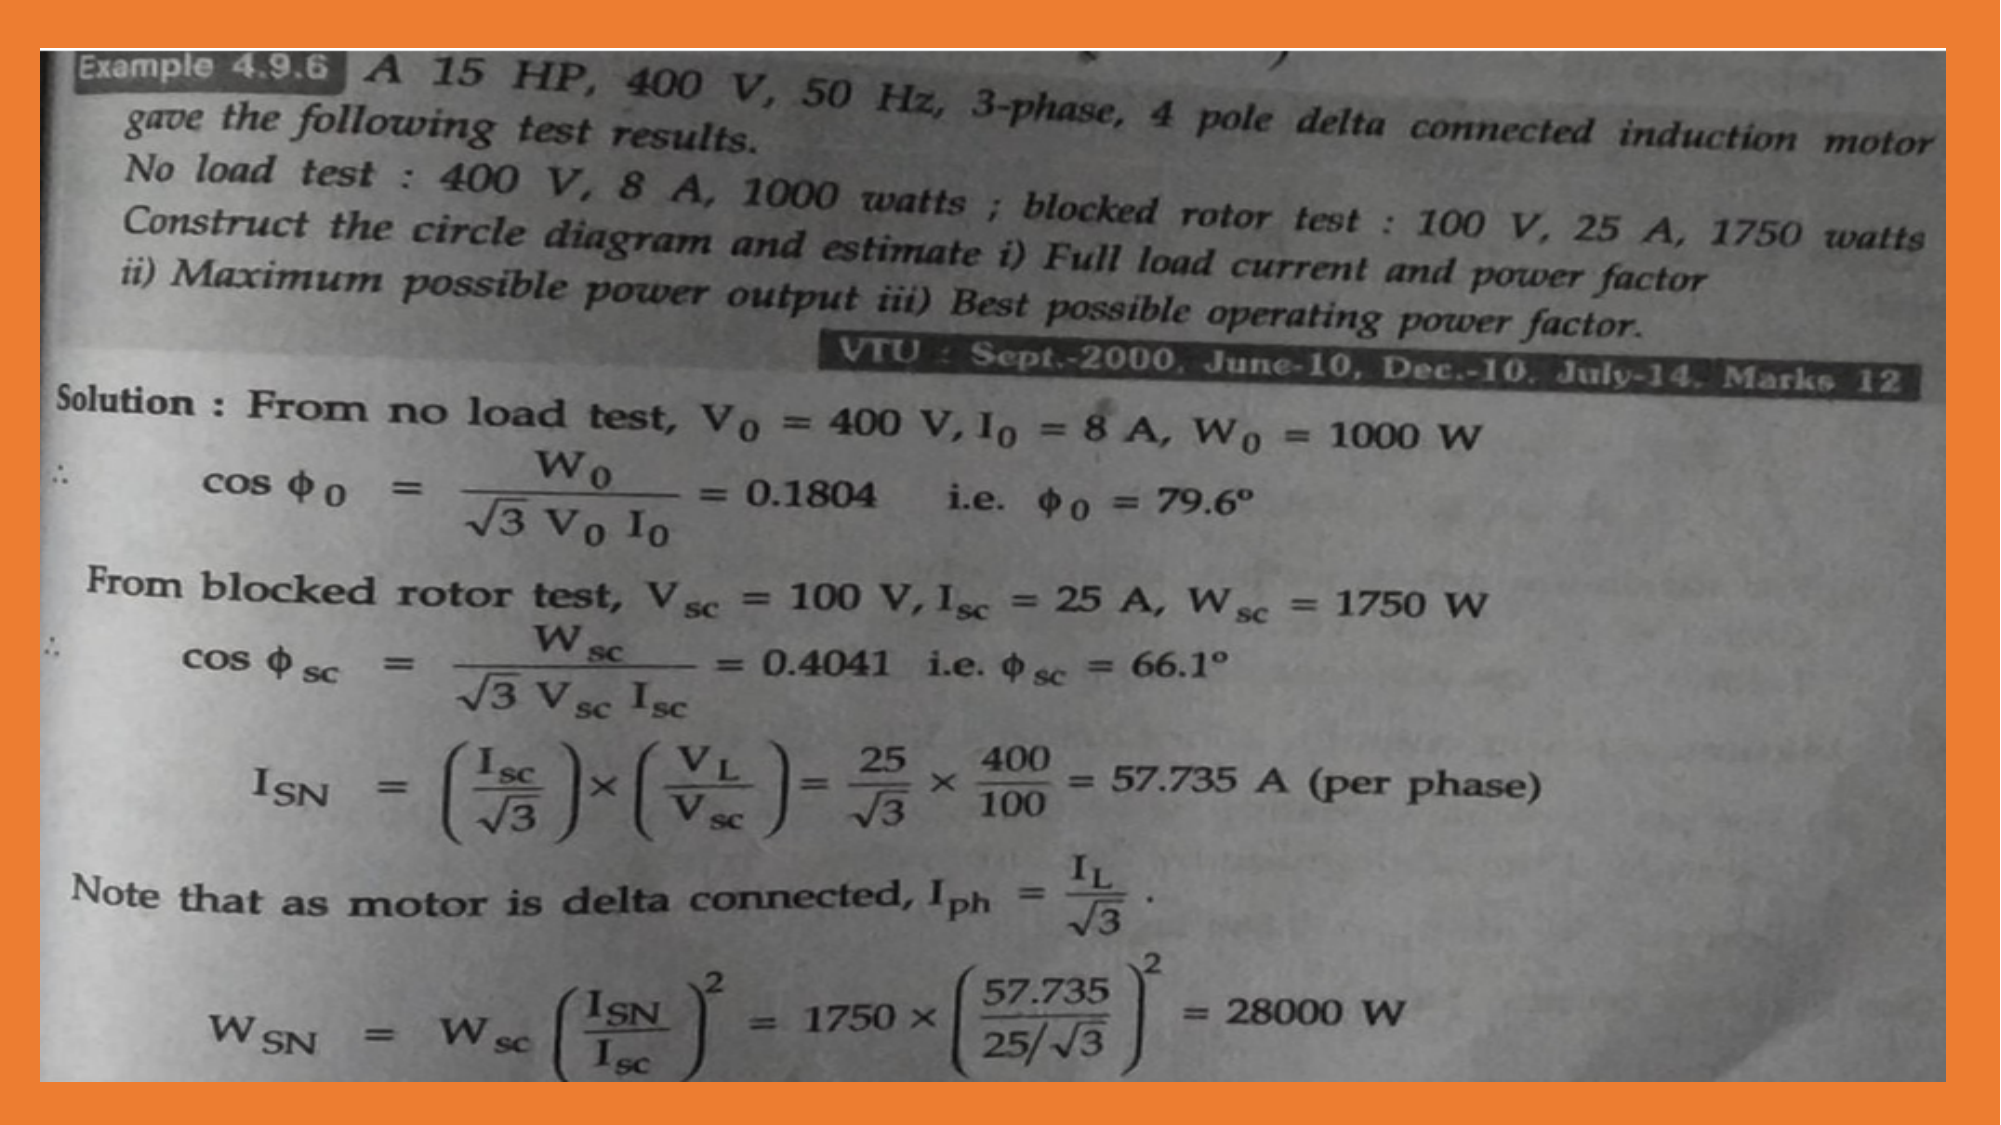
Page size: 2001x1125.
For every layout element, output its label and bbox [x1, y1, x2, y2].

picture [40, 48, 1946, 1082]
